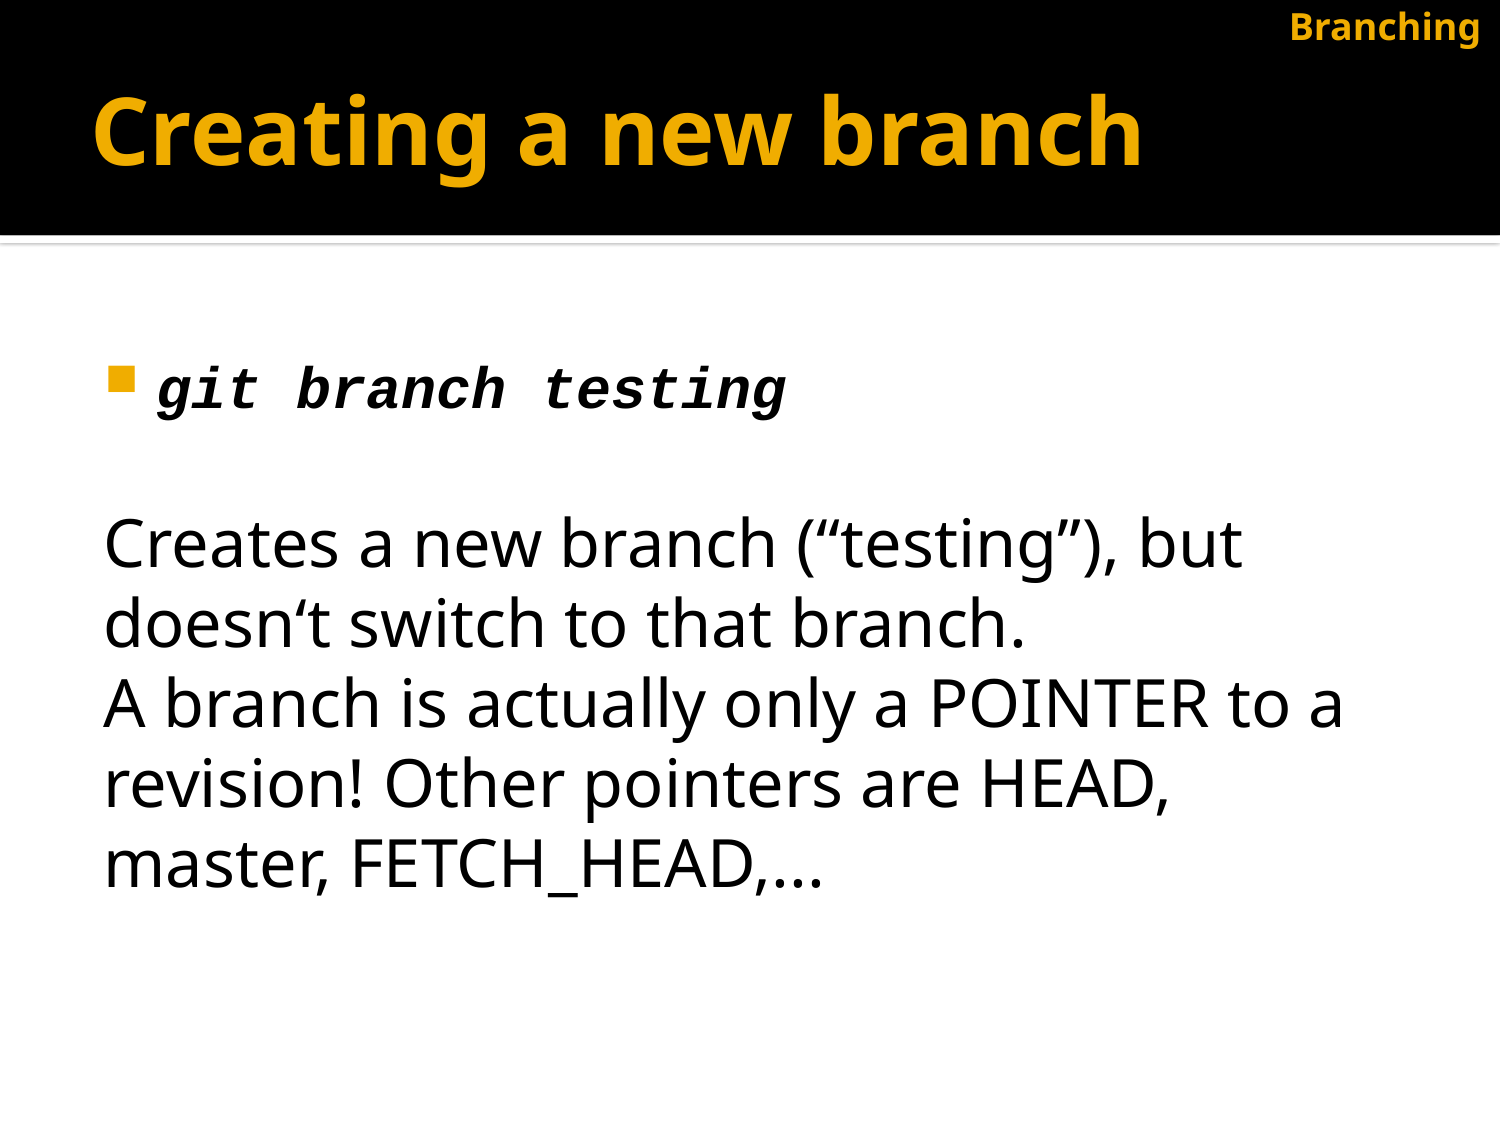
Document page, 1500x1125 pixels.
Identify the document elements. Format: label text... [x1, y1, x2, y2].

list git branch testing Creates a new branch (“testing”), but doesn‘t switch to that branch. A branch is actually only a POINTER to a revision! Other pointers are HEAD, master, FETCH_HEAD,... [75, 335, 1425, 1050]
title Creating a new branch [75, 25, 1425, 231]
text_box Branching [977, 0, 1490, 59]
